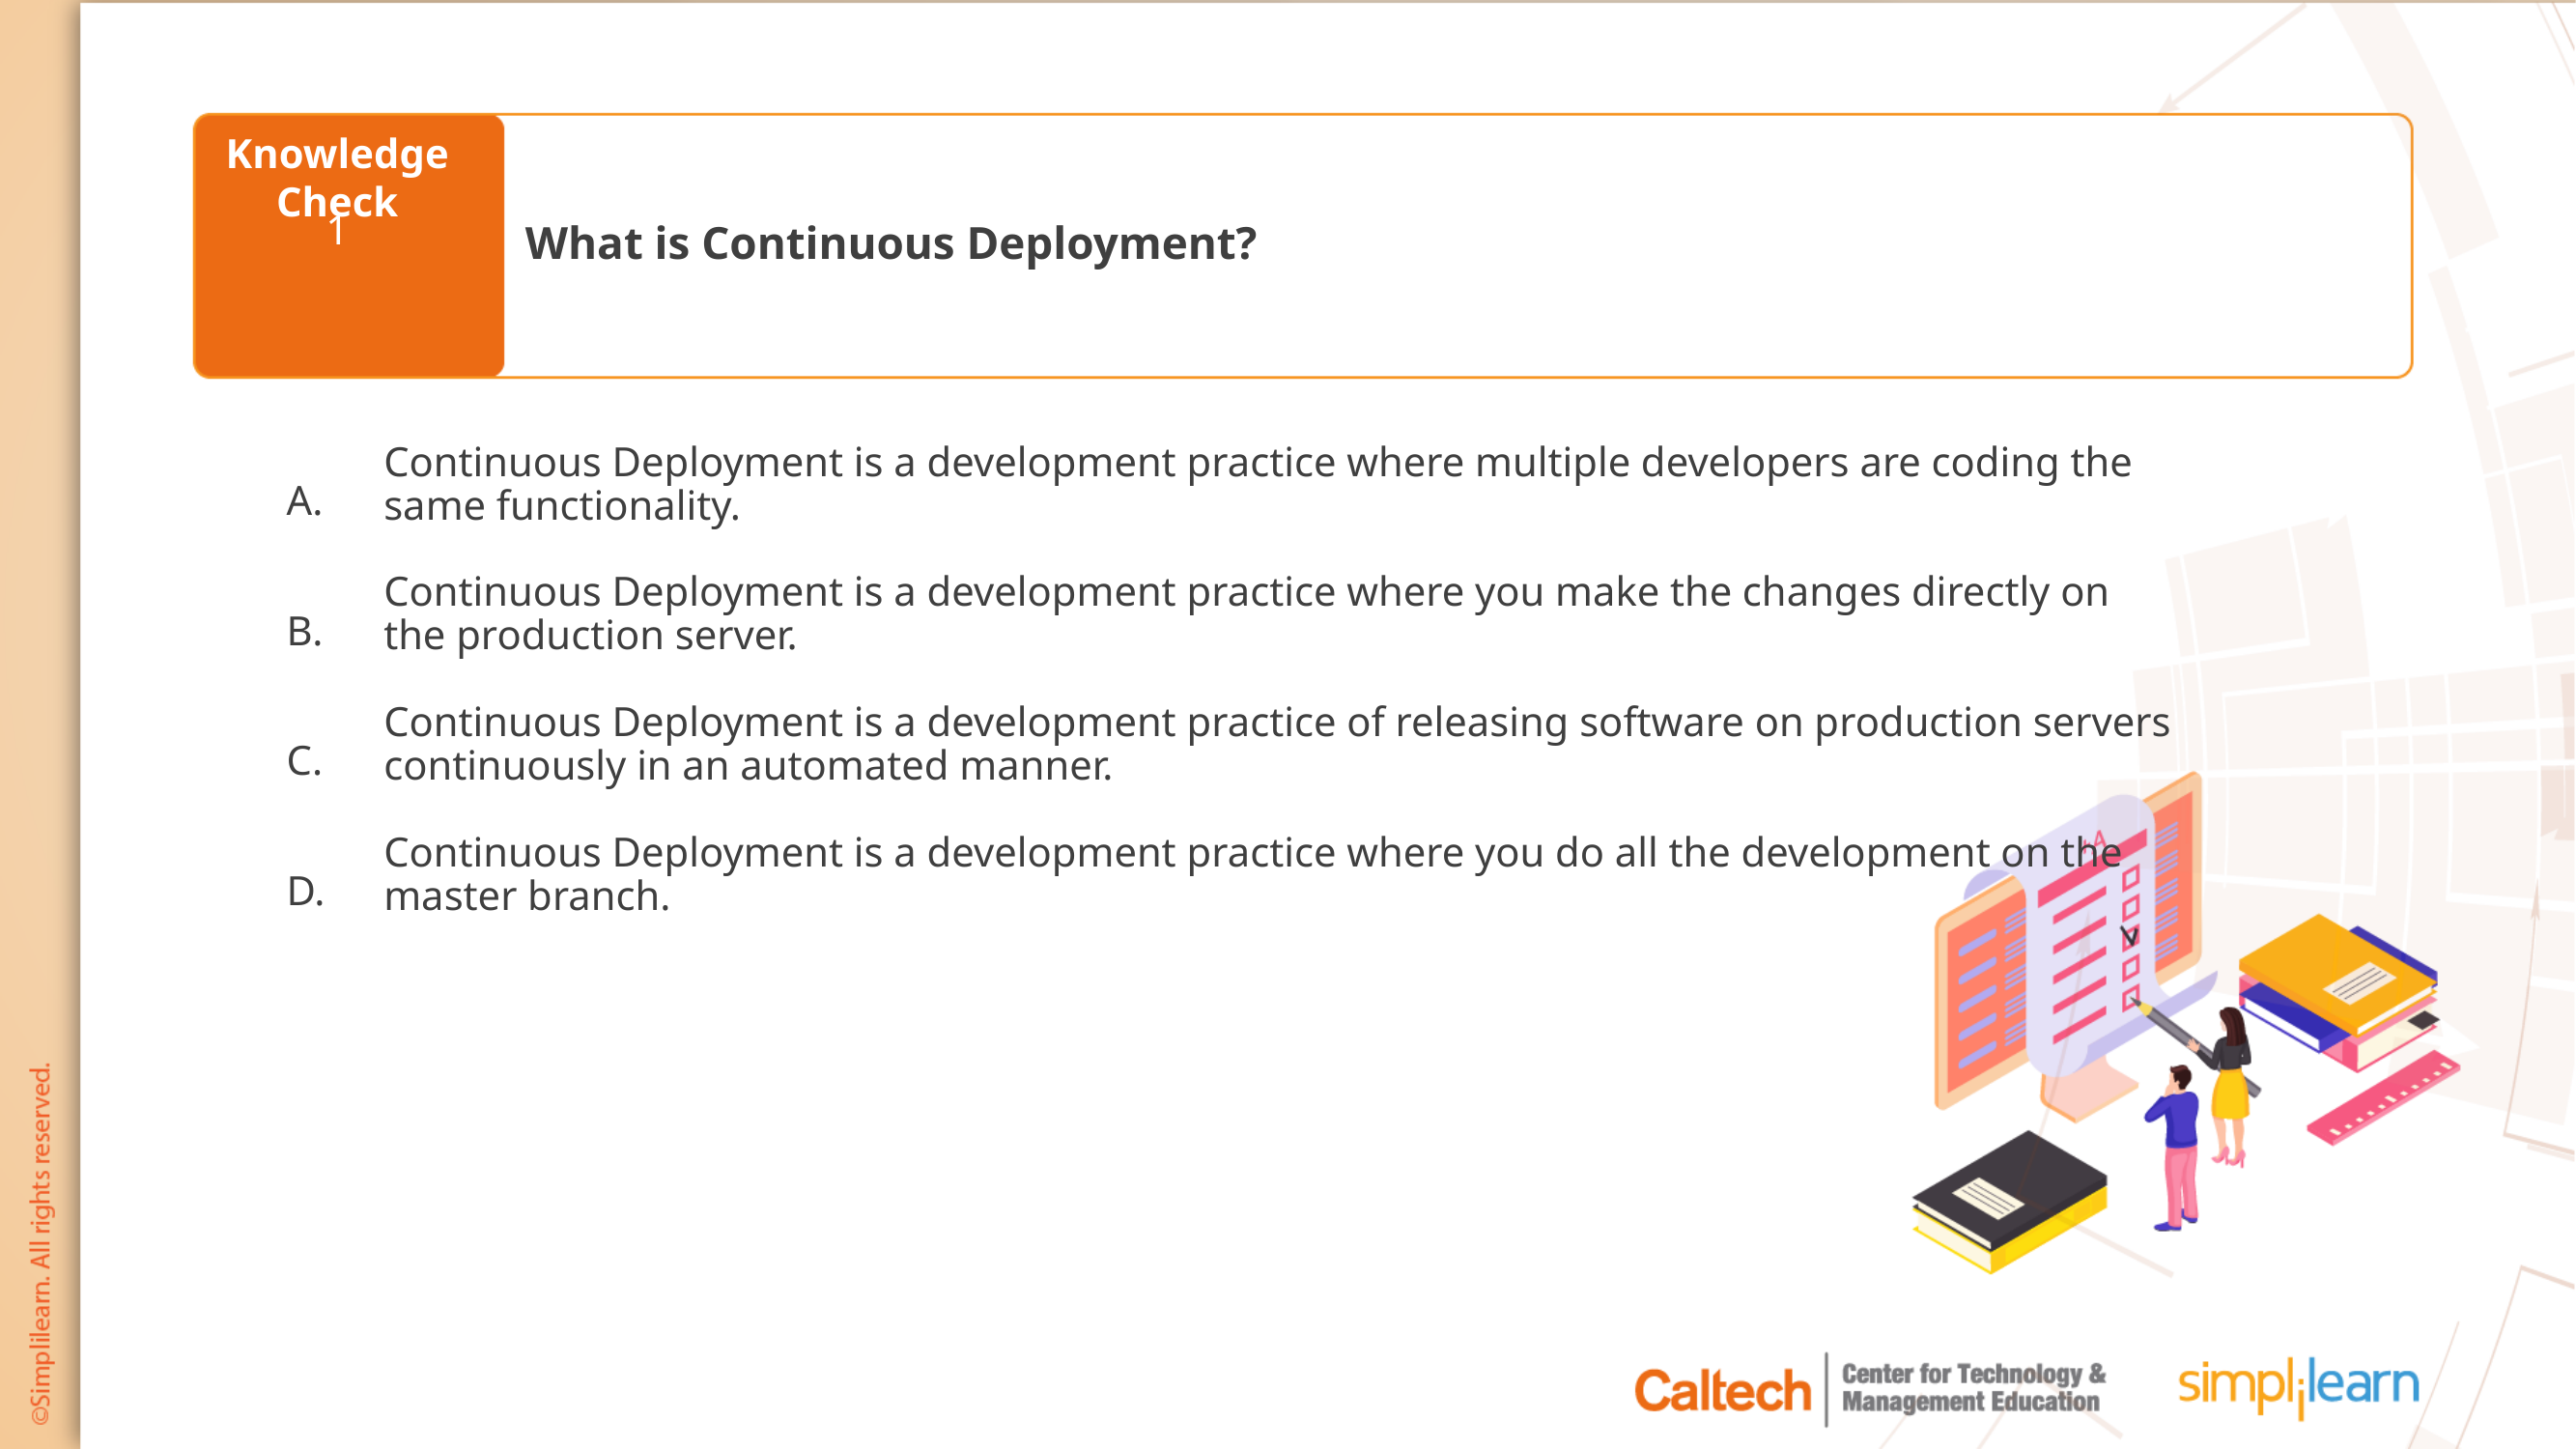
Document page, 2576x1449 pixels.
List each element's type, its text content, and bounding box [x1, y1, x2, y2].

list Continuous Deployment is a development practice where multiple developers are coding the same functionality. [369, 441, 2152, 554]
picture [0, 0, 2576, 1449]
list Continuous Deployment is a development practice where you do all the development on the master branch. [369, 832, 2152, 944]
list Continuous Deployment is a development practice of releasing software on production servers continuously in an automated manner. [369, 701, 2356, 813]
list What is Continuous Deployment? [510, 132, 2464, 358]
list 1 [203, 203, 472, 310]
list Continuous Deployment is a development practice where you make the changes directly on the production server. [369, 572, 2152, 684]
